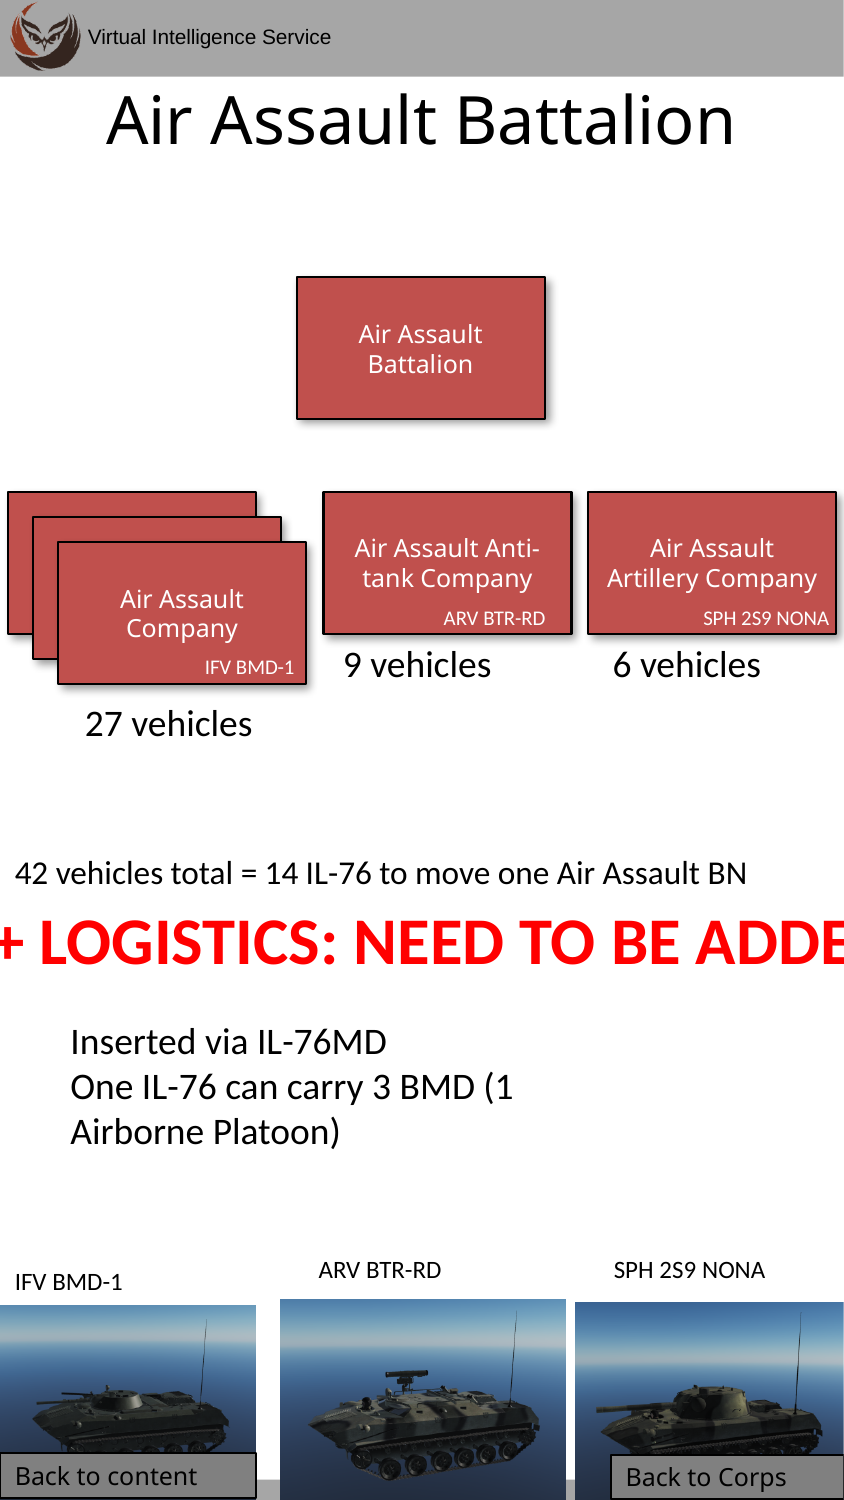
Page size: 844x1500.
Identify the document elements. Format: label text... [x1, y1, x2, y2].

picture [279, 1299, 566, 1500]
text_box Inserted via IL-76MD One IL-76 can carry 3 BMD (1 Airborne Platoon) [55, 1009, 670, 1160]
picture [0, 0, 88, 76]
text_box 27 vehicles [70, 695, 352, 752]
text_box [32, 516, 356, 663]
text_box SPH 2S9 NONA [598, 1246, 844, 1291]
picture [0, 1304, 256, 1500]
text_box IFV BMD-1 [0, 1257, 292, 1303]
text_box Air Assault Battalion [295, 275, 547, 421]
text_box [332, 491, 587, 639]
title Air Assault Battalion [0, 76, 844, 160]
text_box 42 vehicles total = 14 IL-76 to move one Air Assault BN [0, 843, 844, 890]
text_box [588, 491, 844, 639]
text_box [7, 491, 331, 638]
text_box ARV BTR-RD [303, 1246, 596, 1291]
text_box + LOGISTICS: NEED TO BE ADDED [0, 890, 844, 986]
text_box 6 vehicles [597, 648, 844, 693]
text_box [57, 541, 381, 688]
text_box 9 vehicles [383, 648, 597, 693]
picture [575, 1302, 844, 1500]
